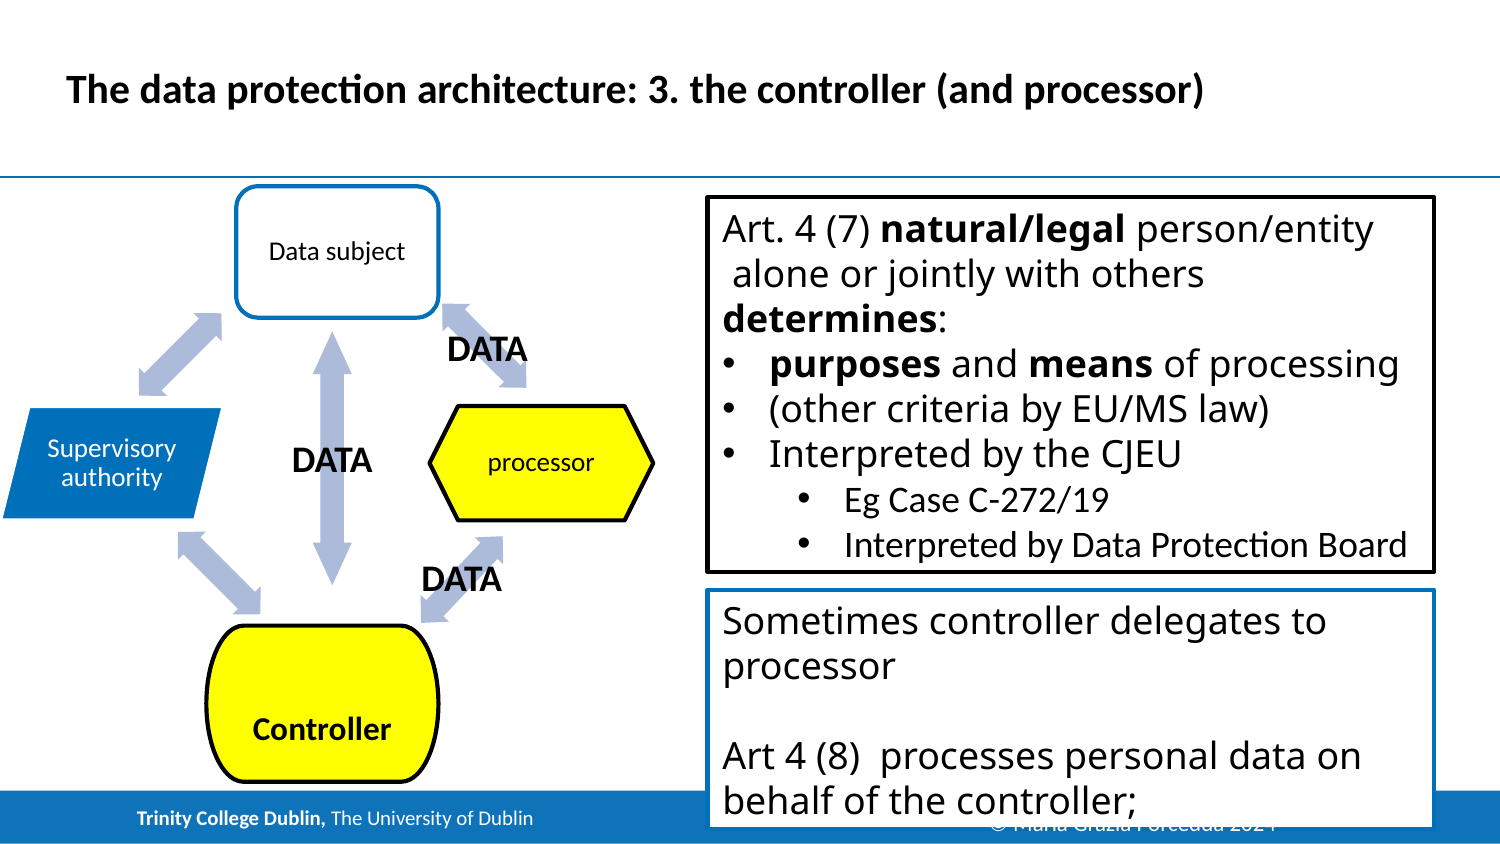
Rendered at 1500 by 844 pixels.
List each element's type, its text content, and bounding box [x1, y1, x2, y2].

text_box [0, 185, 654, 782]
text_box Art. 4 (7) natural/legal person/entity alone or jointly with others determines: purposes and means of processing (other criteria by EU/MS law) Interpreted by the CJEU Eg Case C-272/19 Interpreted by Data Protection Board [705, 195, 1436, 574]
text_box © Maria Grazia Porcedda 2024 [974, 800, 1495, 844]
list The data protection architecture: 3. the controller (and processor) [66, 61, 1390, 164]
text_box Sometimes controller delegates to processor Art 4 (8) processes personal data on behalf of the controller; [705, 588, 1436, 831]
